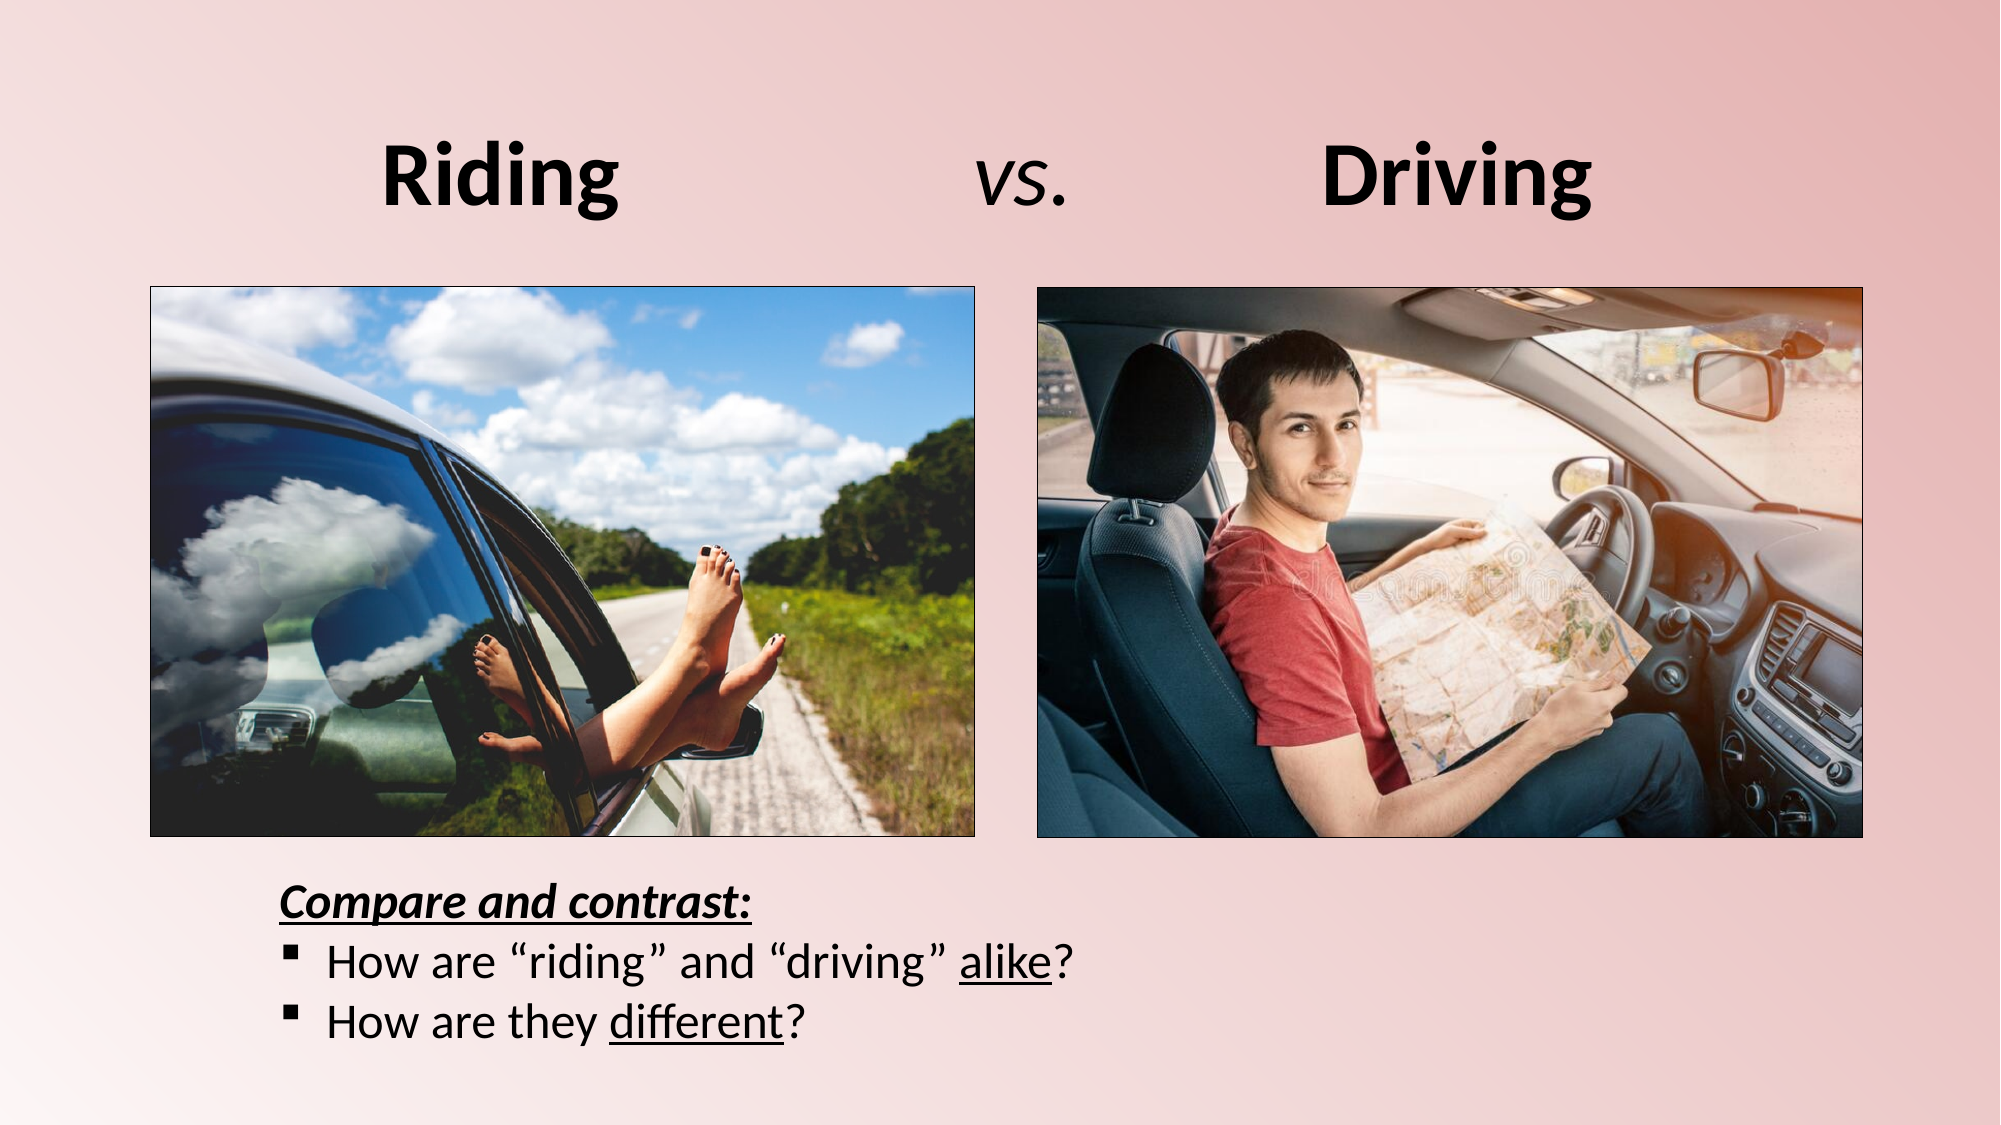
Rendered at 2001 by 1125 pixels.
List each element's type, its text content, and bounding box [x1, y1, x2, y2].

title Riding vs. Driving [87, 75, 1888, 263]
text_box Compare and contrast: How are “riding” and “driving” alike? How are they different? [264, 860, 1091, 1056]
picture [1037, 287, 1863, 838]
picture [149, 286, 976, 837]
